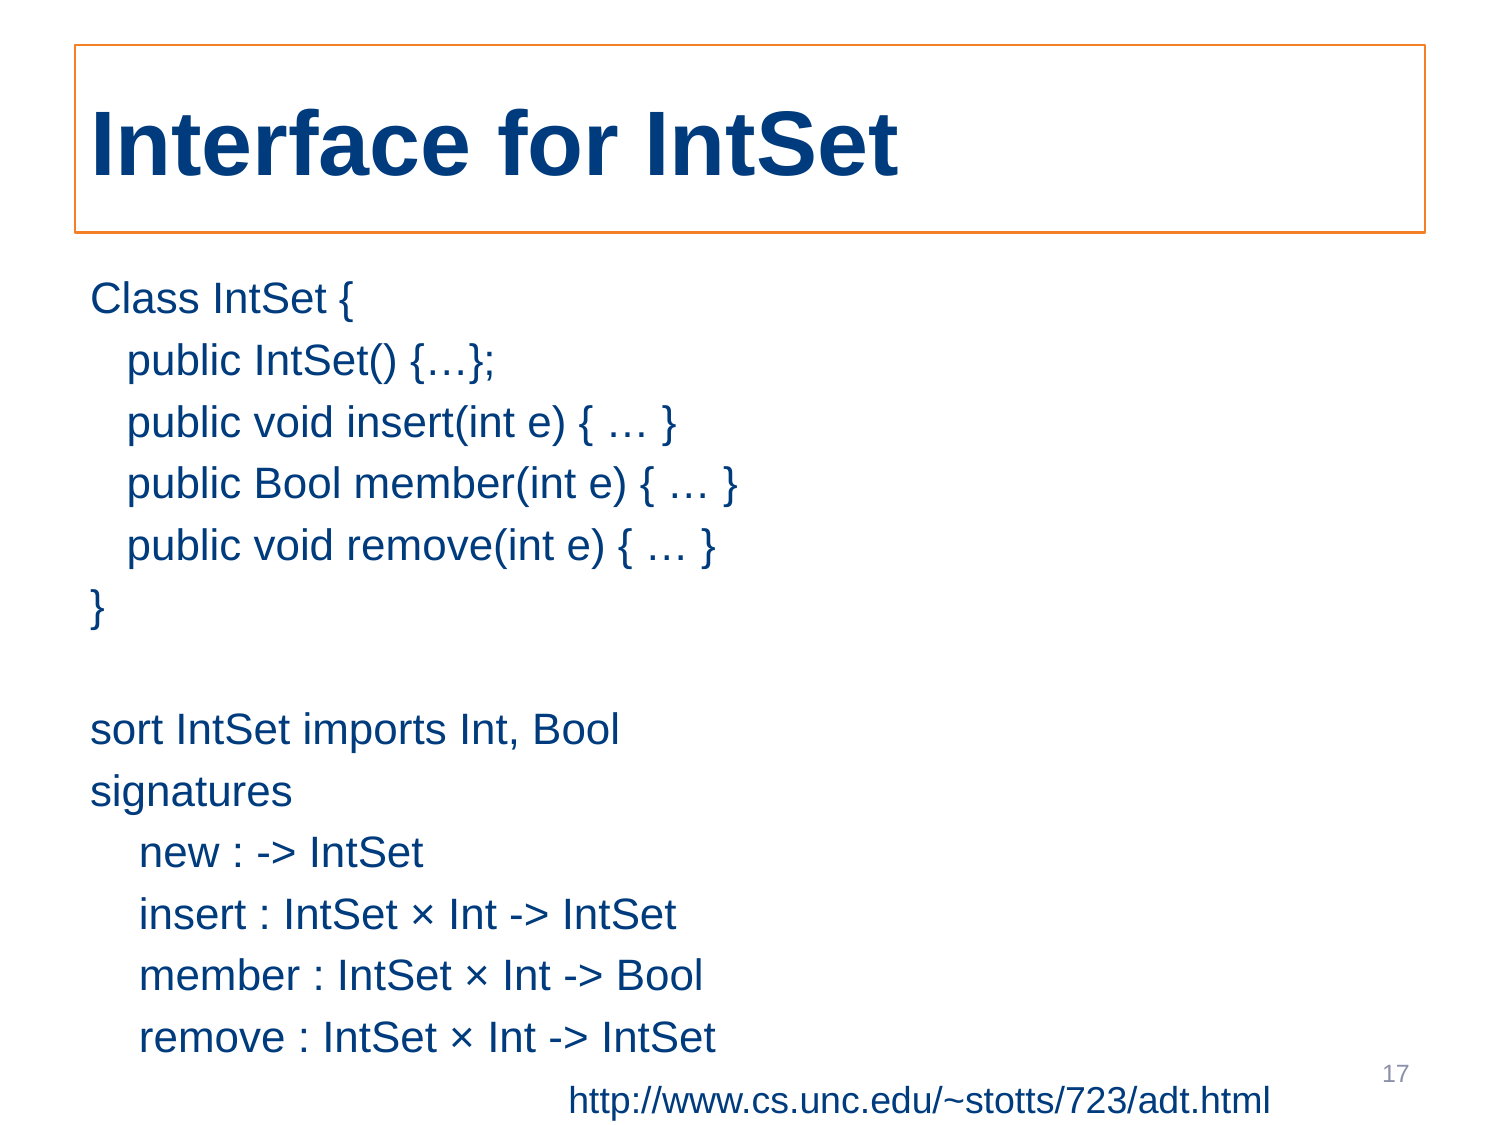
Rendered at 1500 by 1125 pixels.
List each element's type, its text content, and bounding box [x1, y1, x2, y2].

title Interface for IntSet [74, 44, 1426, 234]
text_box http://www.cs.unc.edu/~stotts/723/adt.html [553, 1068, 1287, 1125]
slide_number 17 [1074, 1042, 1425, 1103]
list Class IntSet { public IntSet() {…}; public void insert(int e) { … } public Bool member(int e) { … } public void remove(int e) { … } } sort IntSet imports Int, Bool signatures new : -> IntSet insert : IntSet × Int -> IntSet member : IntSet × Int -> Bool remove : IntSet × Int -> IntSet [75, 262, 1475, 1075]
